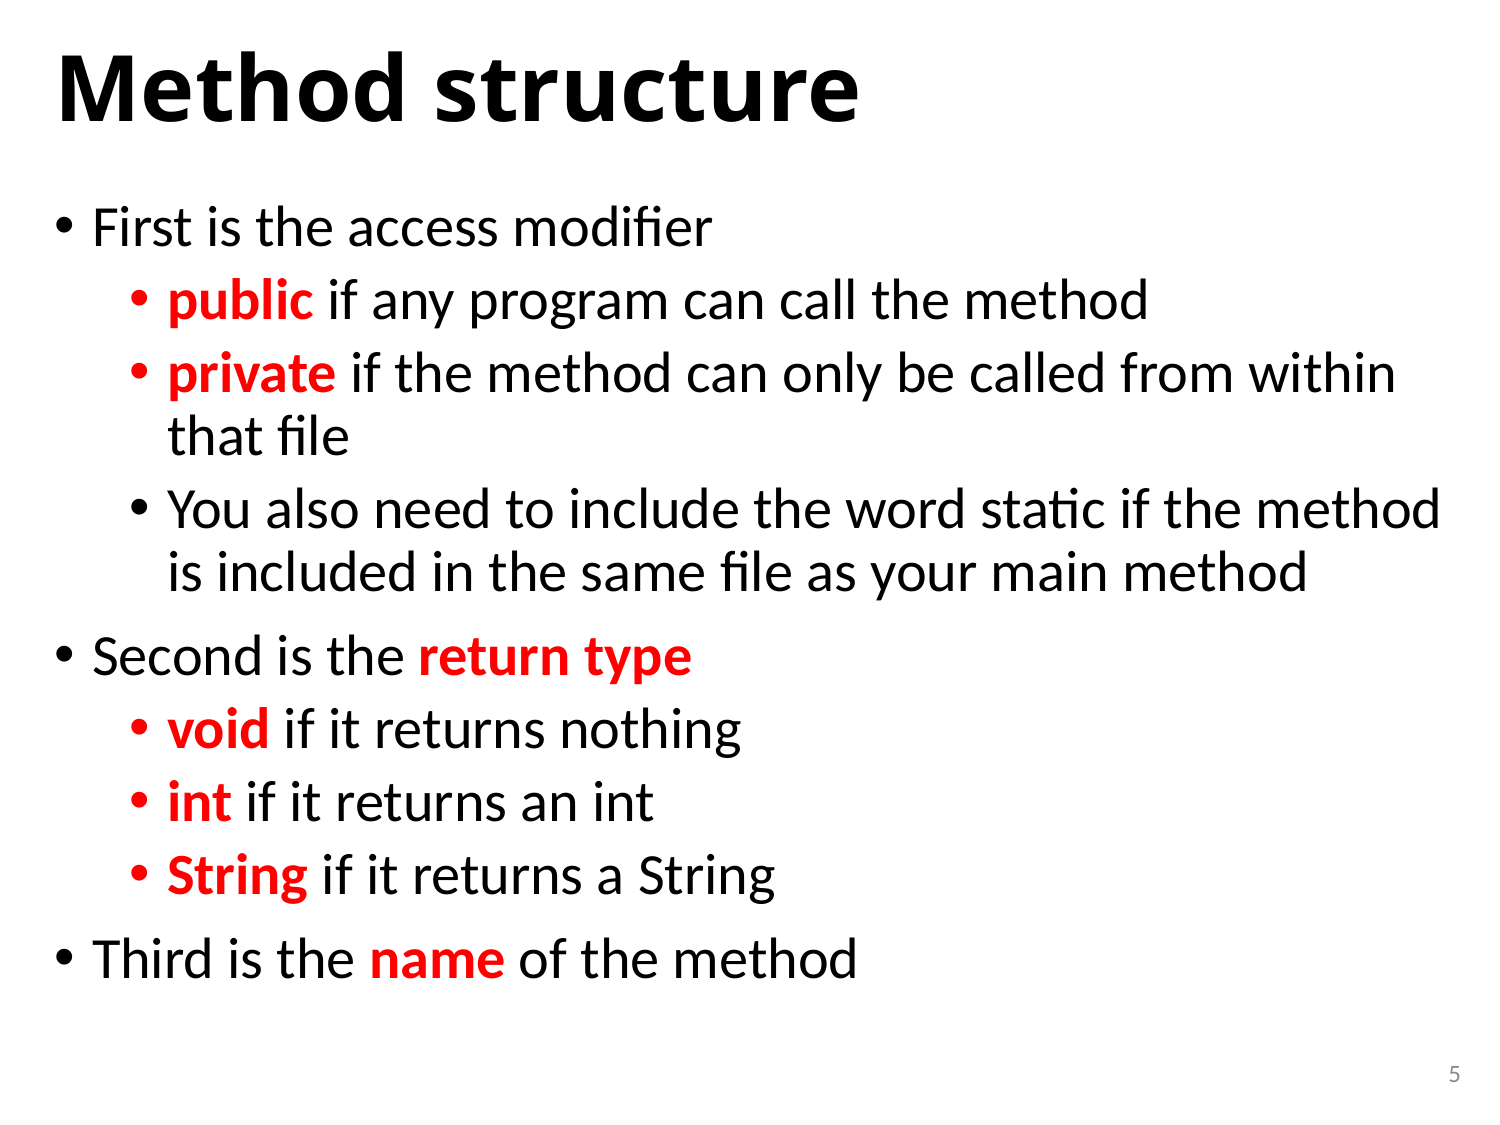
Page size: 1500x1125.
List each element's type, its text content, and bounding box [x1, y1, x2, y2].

list First is the access modifier public if any program can call the method private if the method can only be called from within that file You also need to include the word static if the method is included in the same file as your main method Second is the return type void if it returns nothing int if it returns an int String if it returns a String Third is the name of the method [39, 188, 1461, 1085]
slide_number 5 [1138, 1042, 1477, 1103]
title Method structure [39, 22, 1461, 161]
